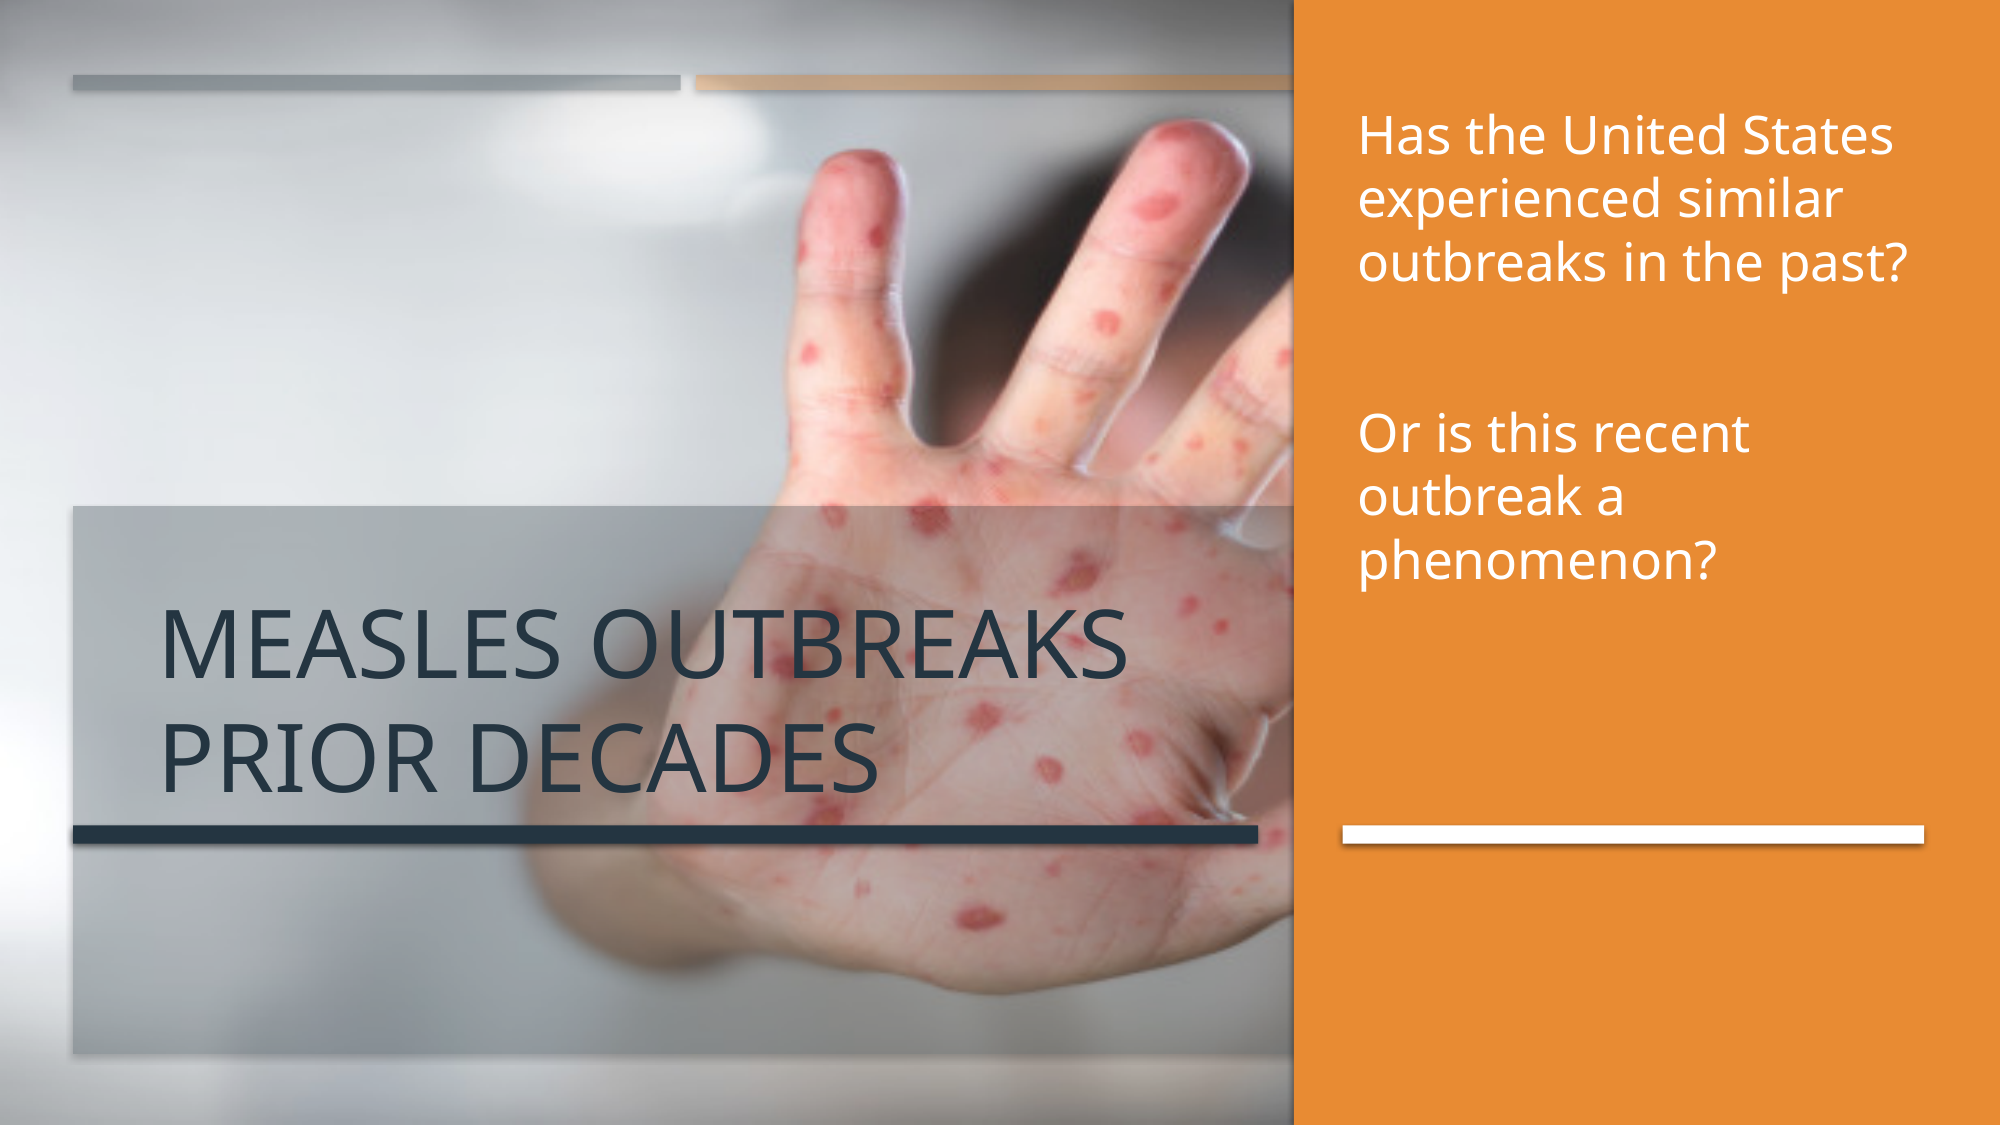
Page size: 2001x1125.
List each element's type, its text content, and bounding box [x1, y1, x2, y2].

text_box [72, 824, 1259, 845]
text_box [0, 0, 1290, 1125]
title MEASLES OUTBREAKS PRIOR DECADES [142, 544, 1219, 820]
text_box [1342, 824, 1925, 845]
subtitle Has the United States experienced similar outbreaks in the past? Or is this recent outbreak a phenomenon? [1342, 84, 1925, 598]
text_box [1293, 0, 2000, 1125]
